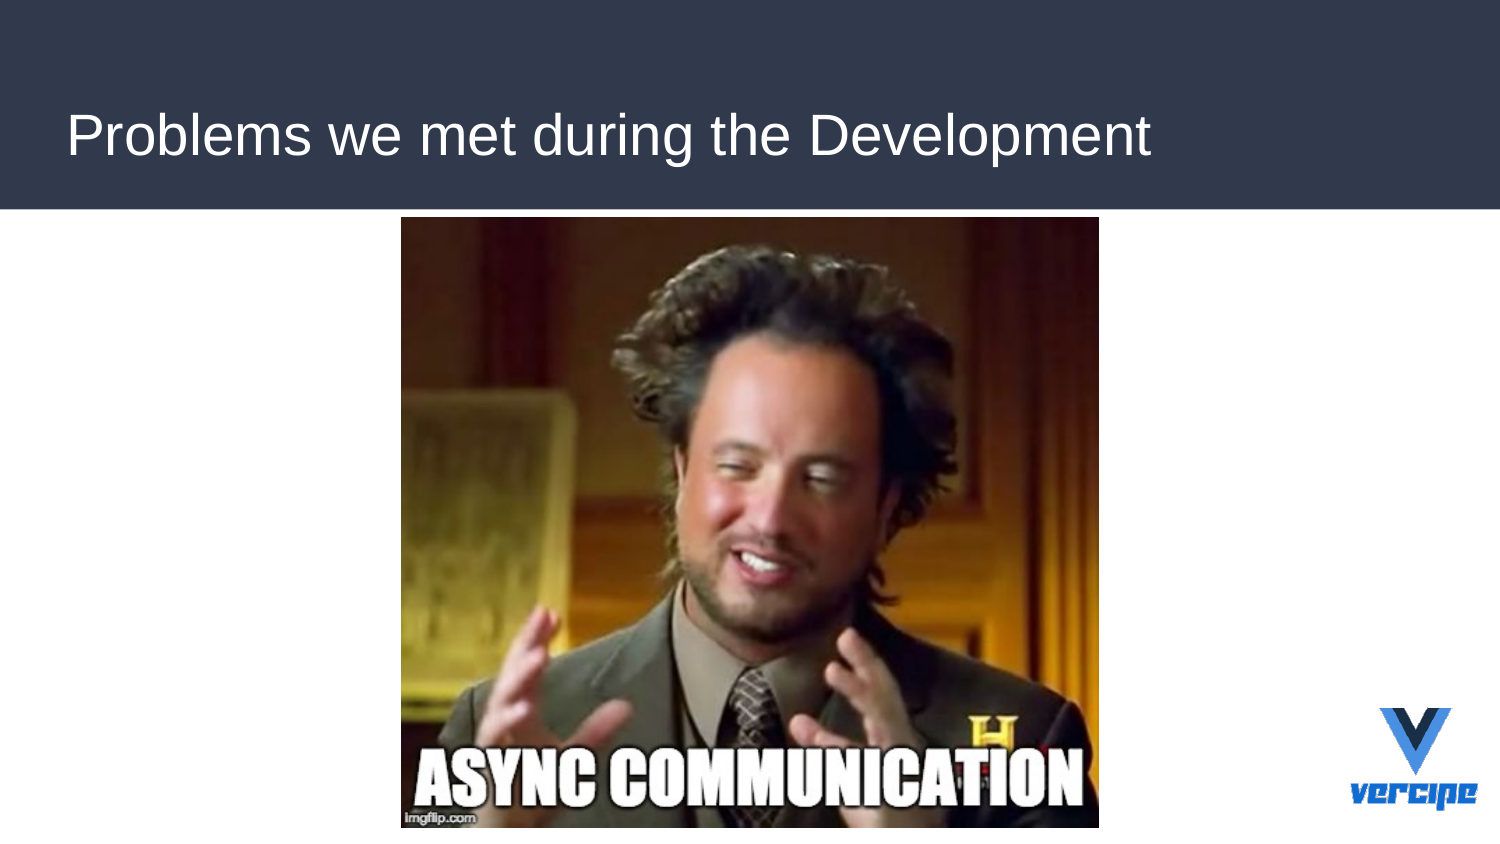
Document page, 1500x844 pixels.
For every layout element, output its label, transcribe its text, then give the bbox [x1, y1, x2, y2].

picture [1344, 689, 1483, 828]
title Problems we met during the Development [51, 82, 1449, 185]
picture [401, 217, 1099, 828]
